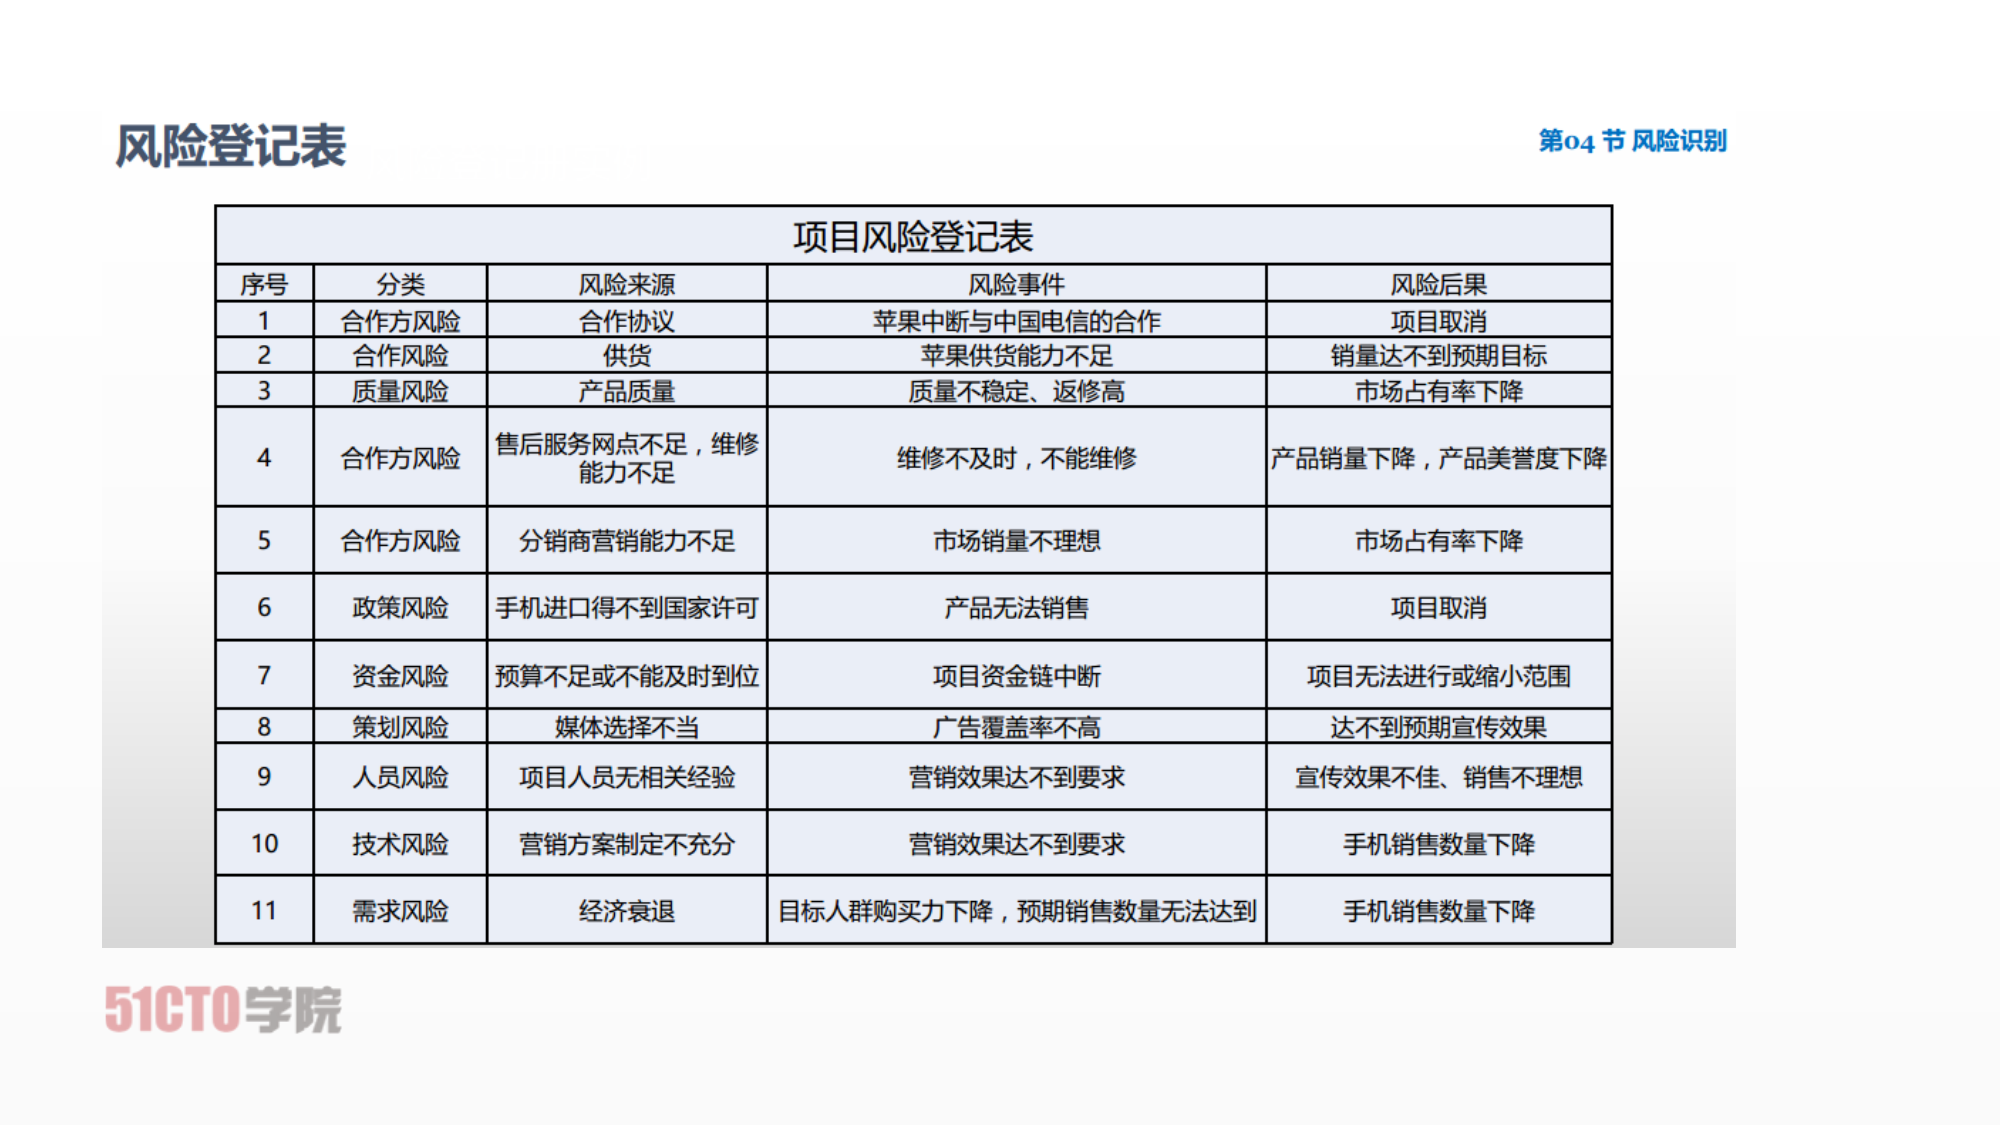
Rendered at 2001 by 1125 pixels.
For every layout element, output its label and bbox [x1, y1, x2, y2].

picture [102, 92, 1736, 948]
picture [45, 952, 377, 1057]
